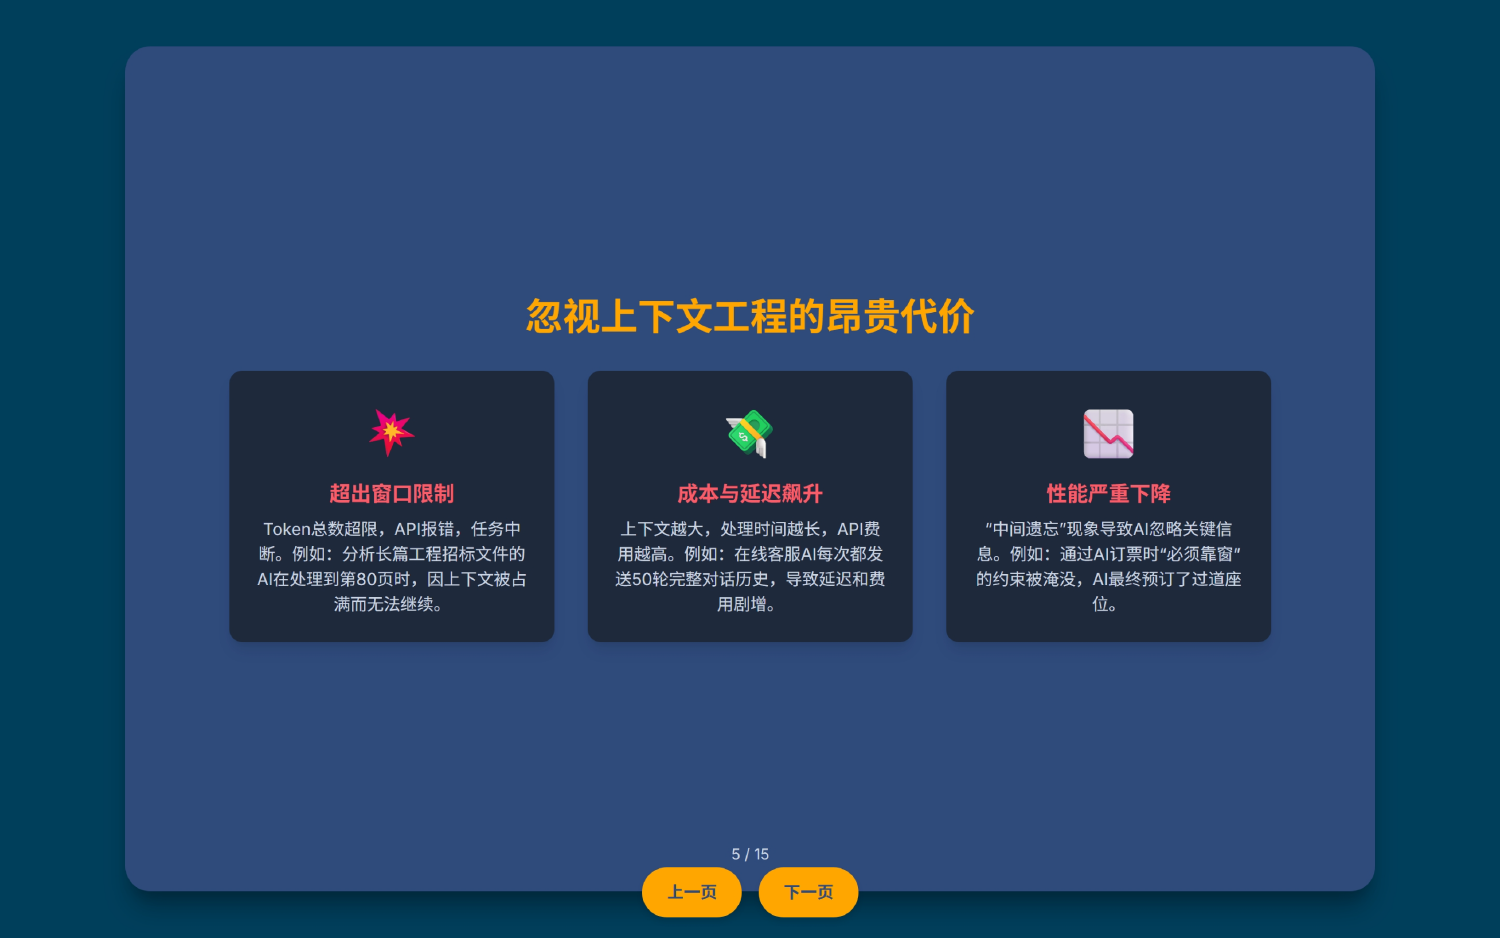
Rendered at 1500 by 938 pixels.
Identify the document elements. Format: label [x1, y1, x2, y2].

picture [125, 47, 1375, 917]
